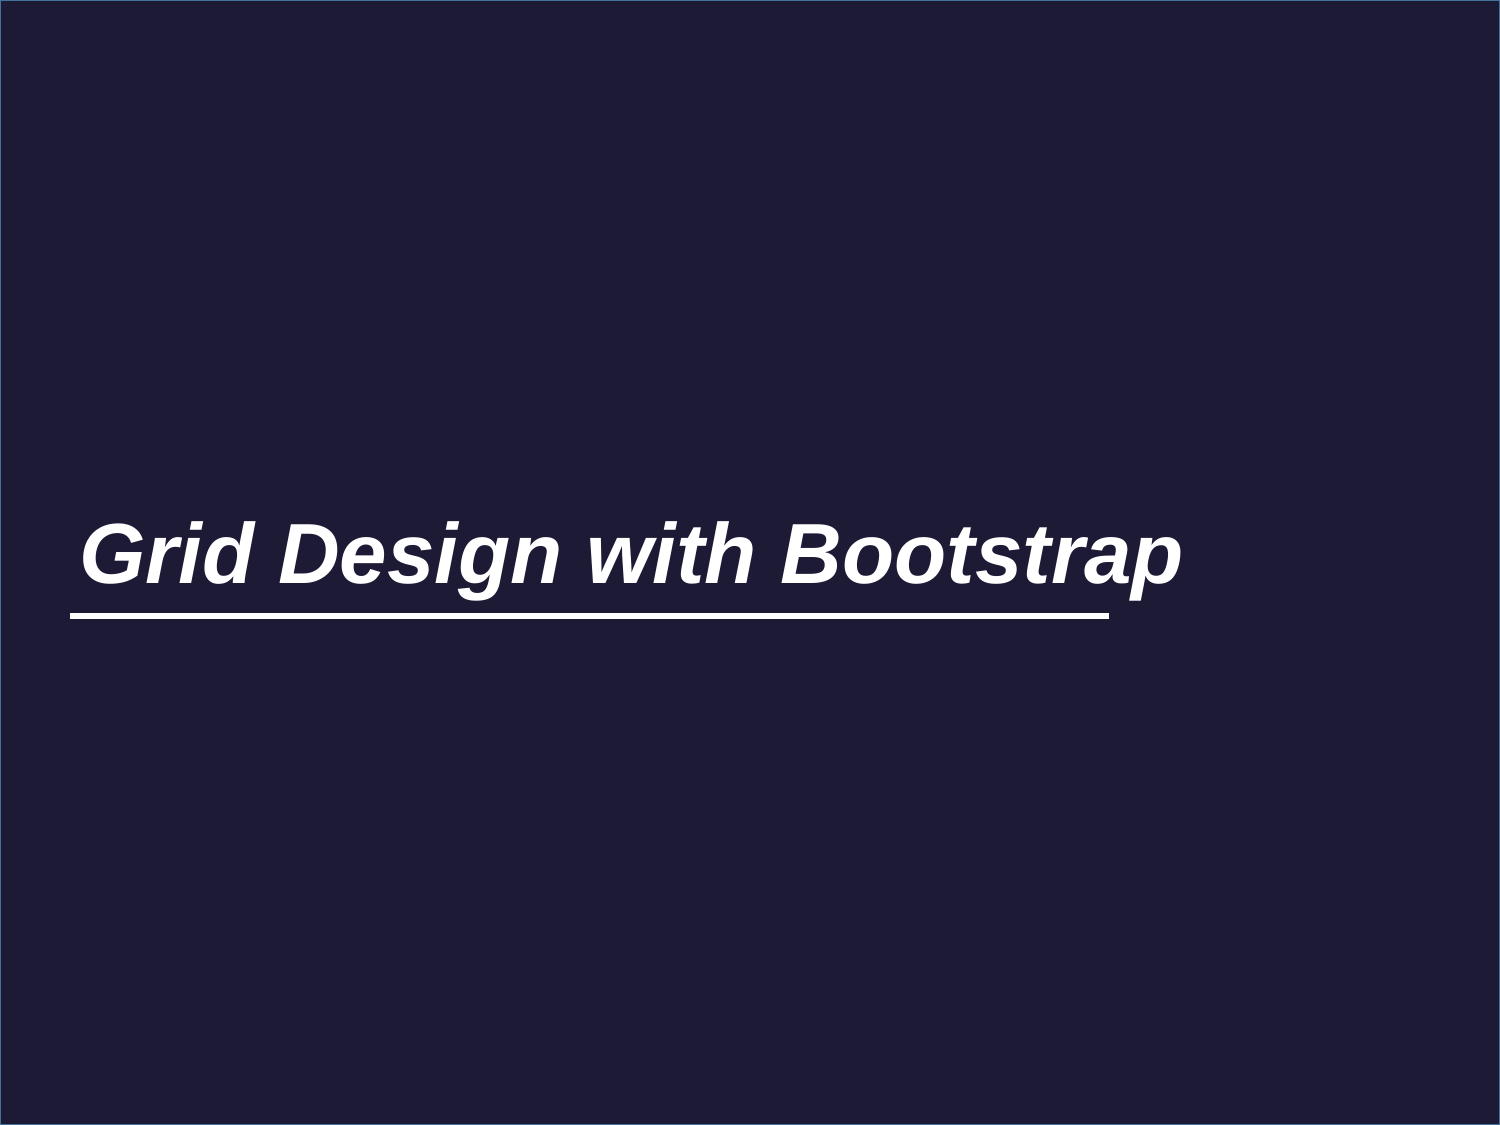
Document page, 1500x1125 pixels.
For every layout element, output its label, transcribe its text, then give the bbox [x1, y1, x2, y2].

title Grid Design with Bootstrap [64, 484, 1415, 628]
